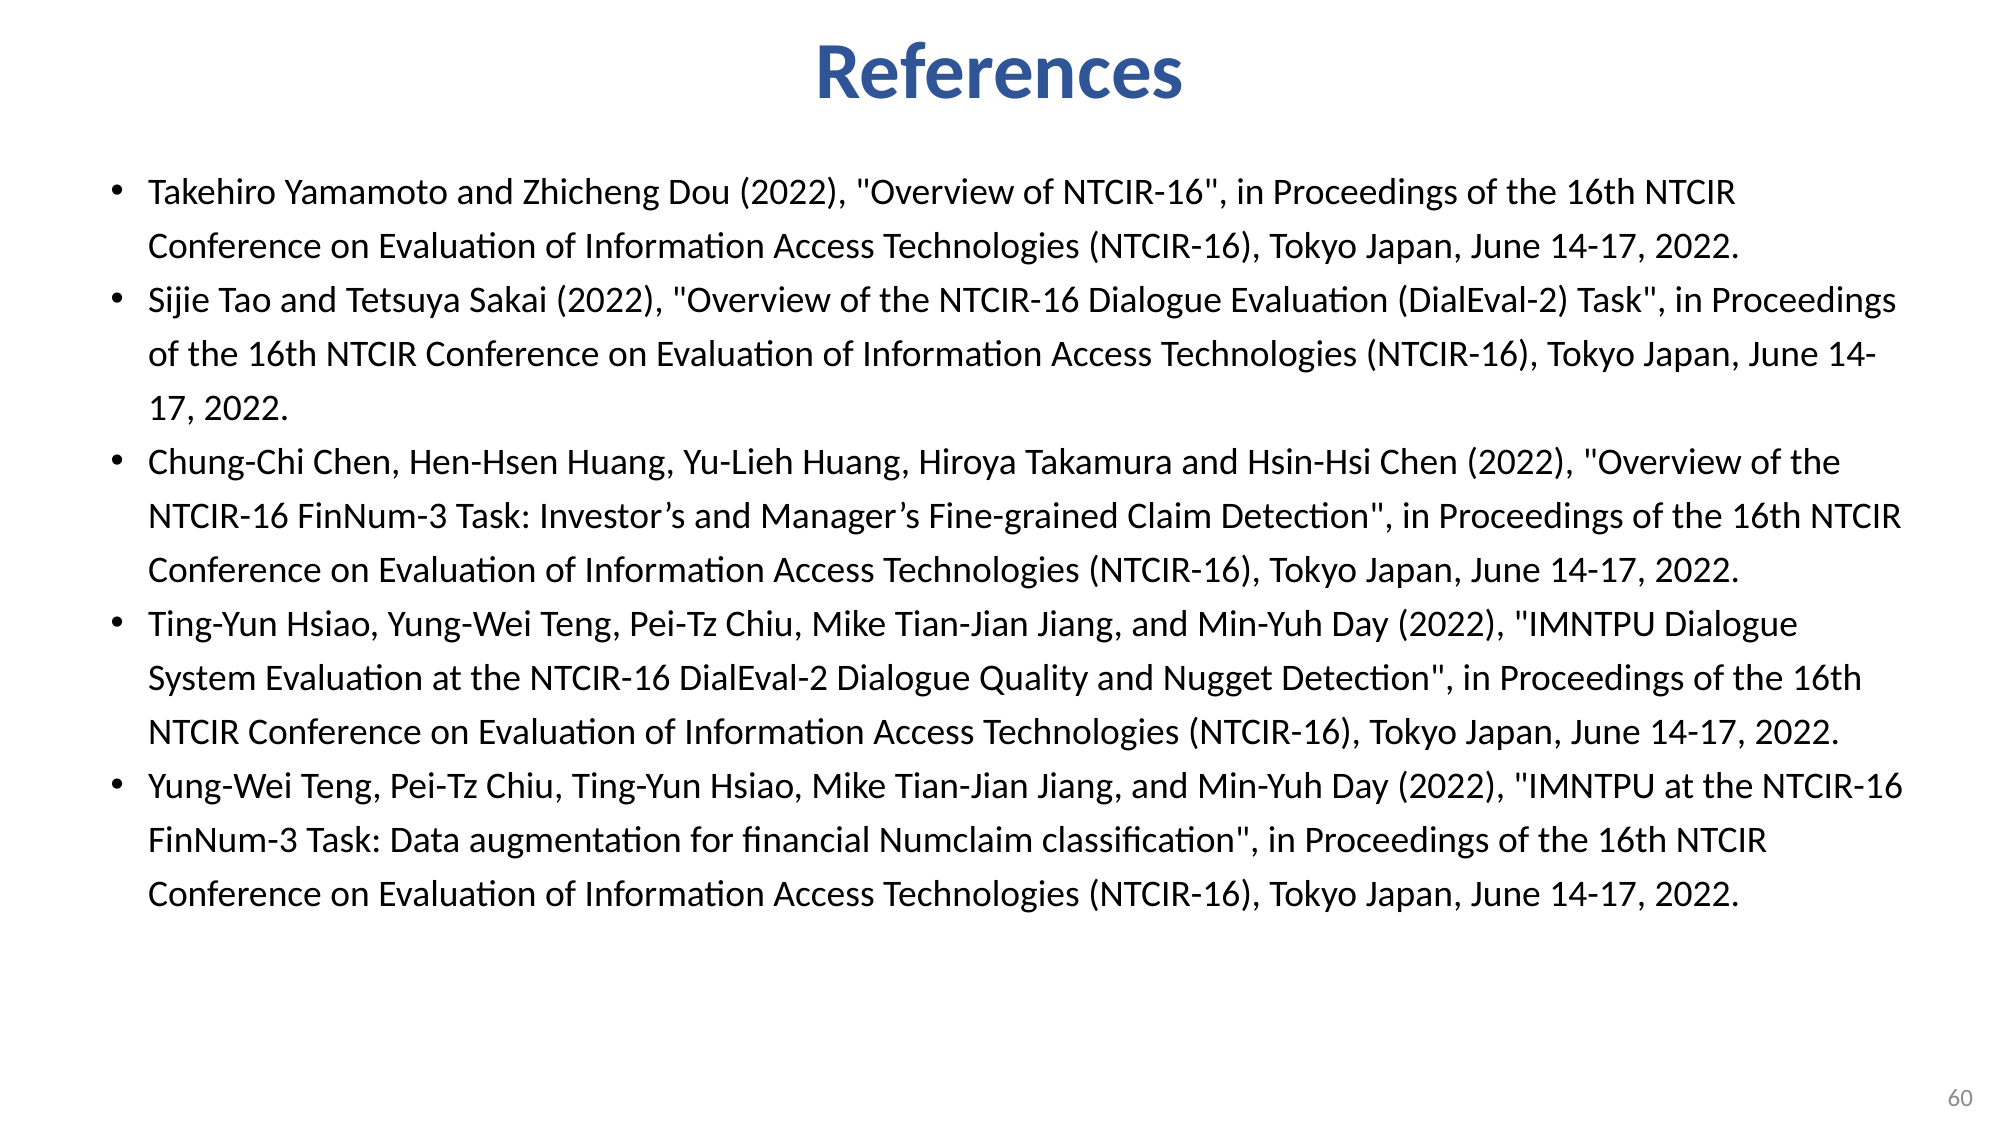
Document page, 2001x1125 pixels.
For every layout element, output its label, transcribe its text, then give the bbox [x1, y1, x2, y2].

slide_number 60 [1830, 1076, 1989, 1116]
title References [79, 9, 1921, 123]
list Takehiro Yamamoto and Zhicheng Dou (2022), "Overview of NTCIR-16", in Proceedings of the 16th NTCIR Conference on Evaluation of Information Access Technologies (NTCIR-16), Tokyo Japan, June 14-17, 2022. Sijie Tao and Tetsuya Sakai (2022), "Overview of the NTCIR-16 Dialogue Evaluation (DialEval-2) Task", in Proceedings of the 16th NTCIR Conference on Evaluation of Information Access Technologies (NTCIR-16), Tokyo Japan, June 14-17, 2022. Chung-Chi Chen, Hen-Hsen Huang, Yu-Lieh Huang, Hiroya Takamura and Hsin-Hsi Chen (2022), "Overview of the NTCIR-16 FinNum-3 Task: Investor’s and Manager’s Fine-grained Claim Detection", in Proceedings of the 16th NTCIR Conference on Evaluation of Information Access Technologies (NTCIR-16), Tokyo Japan, June 14-17, 2022. Ting-Yun Hsiao, Yung-Wei Teng, Pei-Tz Chiu, Mike Tian-Jian Jiang, and Min-Yuh Day (2022), "IMNTPU Dialogue System Evaluation at the NTCIR-16 DialEval-2 Dialogue Quality and Nugget Detection", in Proceedings of the 16th NTCIR Conference on Evaluation of Information Access Technologies (NTCIR-16), Tokyo Japan, June 14-17, 2022. Yung-Wei Teng, Pei-Tz Chiu, Ting-Yun Hsiao, Mike Tian-Jian Jiang, and Min-Yuh Day (2022), "IMNTPU at the NTCIR-16 FinNum-3 Task: Data augmentation for financial Numclaim classification", in Proceedings of the 16th NTCIR Conference on Evaluation of Information Access Technologies (NTCIR-16), Tokyo Japan, June 14-17, 2022. [95, 150, 1921, 1077]
